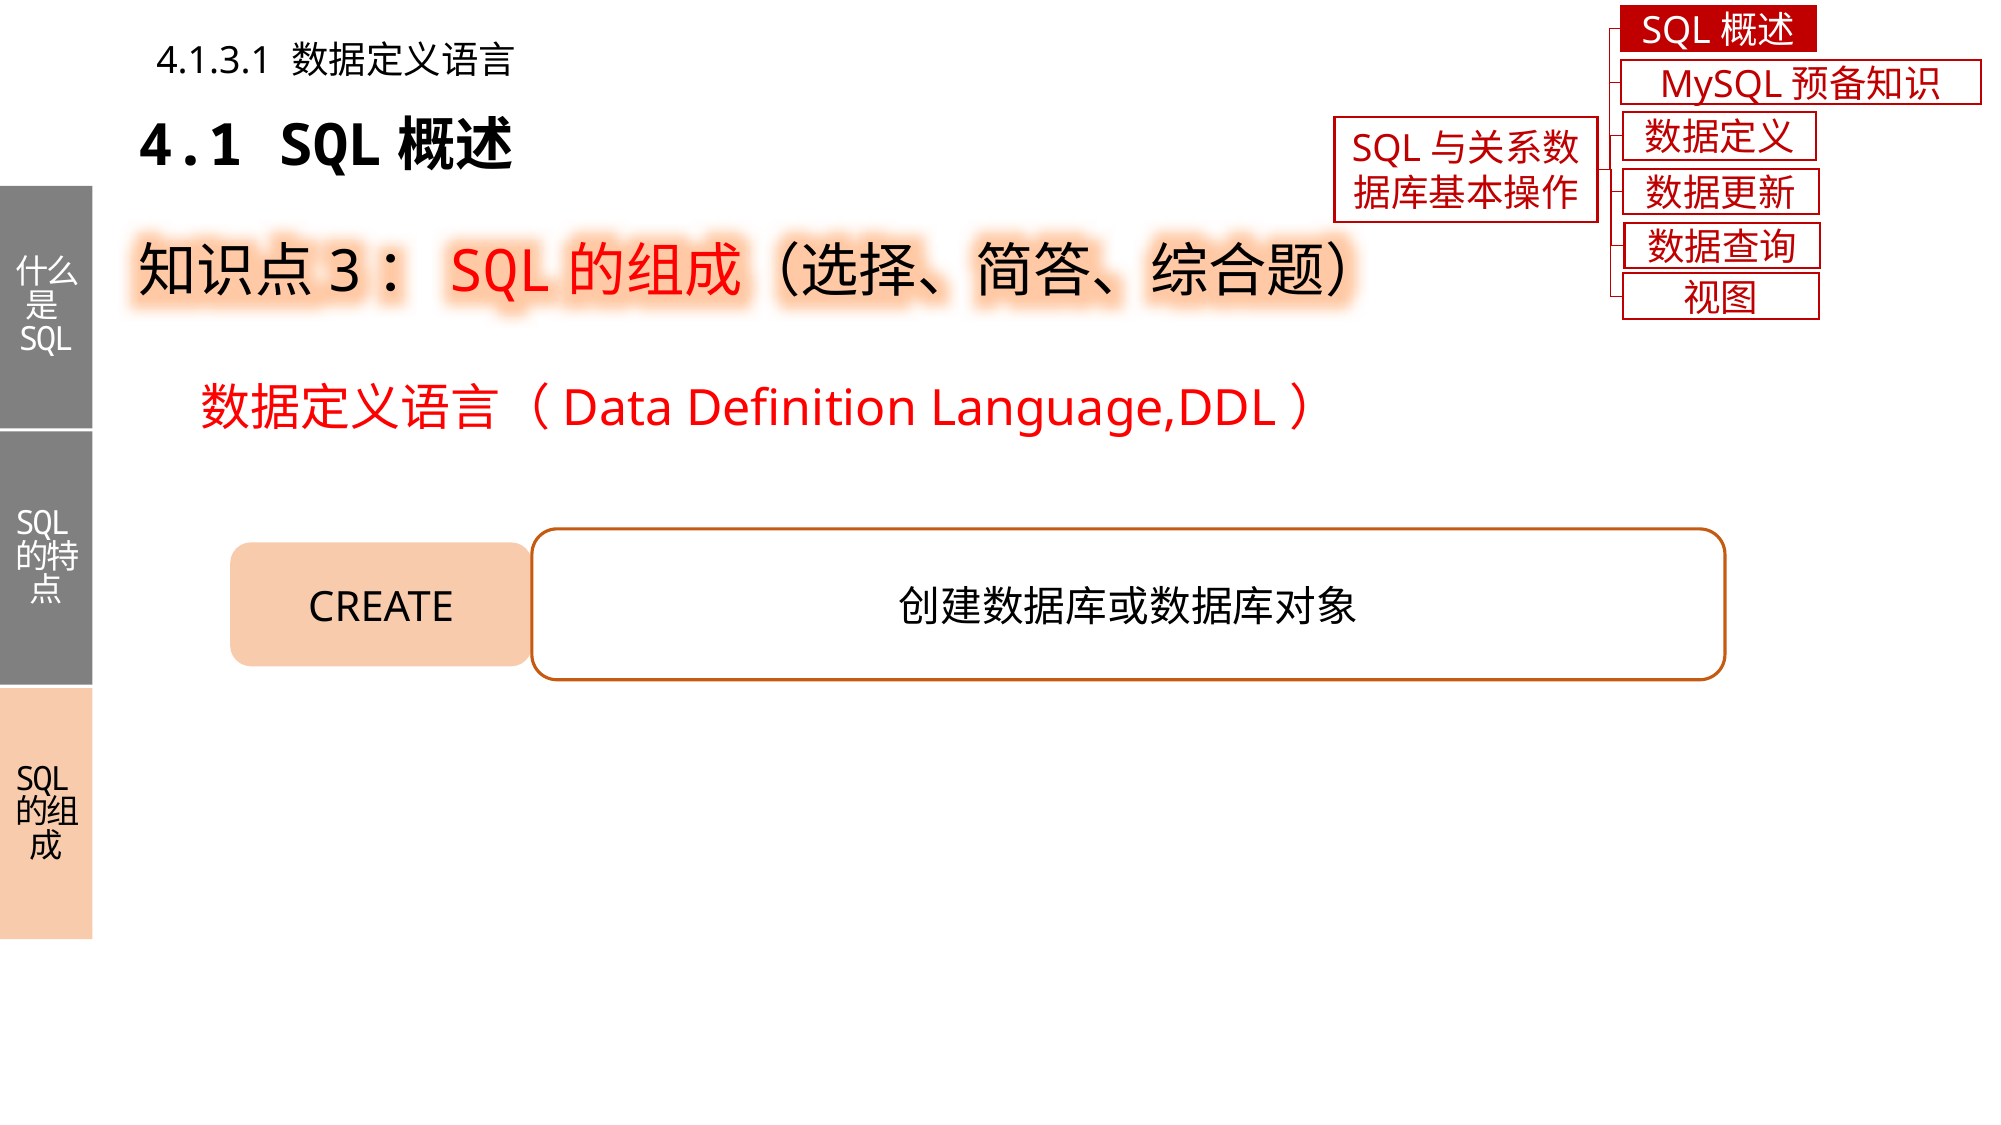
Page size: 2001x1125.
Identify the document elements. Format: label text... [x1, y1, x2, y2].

text_box CREATE [229, 541, 530, 668]
text_box 4.1 SQL概述 [114, 166, 1954, 339]
text_box SQL与关系数据库基本操作 [120, 157, 1333, 162]
text_box 4.1.3.1 数据定义语言 [141, 28, 531, 89]
table_header 出生时间 [120, 162, 1333, 169]
text_box 数据定义 [1622, 111, 1817, 161]
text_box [1597, 82, 1621, 135]
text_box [1597, 169, 1623, 297]
text_box 4.1 SQL概述 [120, 97, 1568, 155]
text_box MySQL预备知识 [1621, 59, 1982, 105]
text_box 创建数据库或数据库对象 [530, 527, 1726, 681]
text_box 数据更新 [1623, 168, 1820, 215]
text_box 视图 [1622, 272, 1820, 320]
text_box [1597, 135, 1623, 169]
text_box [118, 170, 1949, 335]
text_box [0, 185, 93, 940]
text_box 数据定义语言（Data Definition Language,DDL） [186, 350, 1827, 443]
text_box SQL与关系数据库基本操作 [1333, 116, 1597, 223]
text_box 数据查询 [1623, 222, 1821, 269]
text_box SQL概述 [1620, 5, 1817, 52]
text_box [1597, 28, 1621, 82]
text_box 知识点3：SQL的组成（选择、简答、综合题） [120, 172, 1945, 329]
